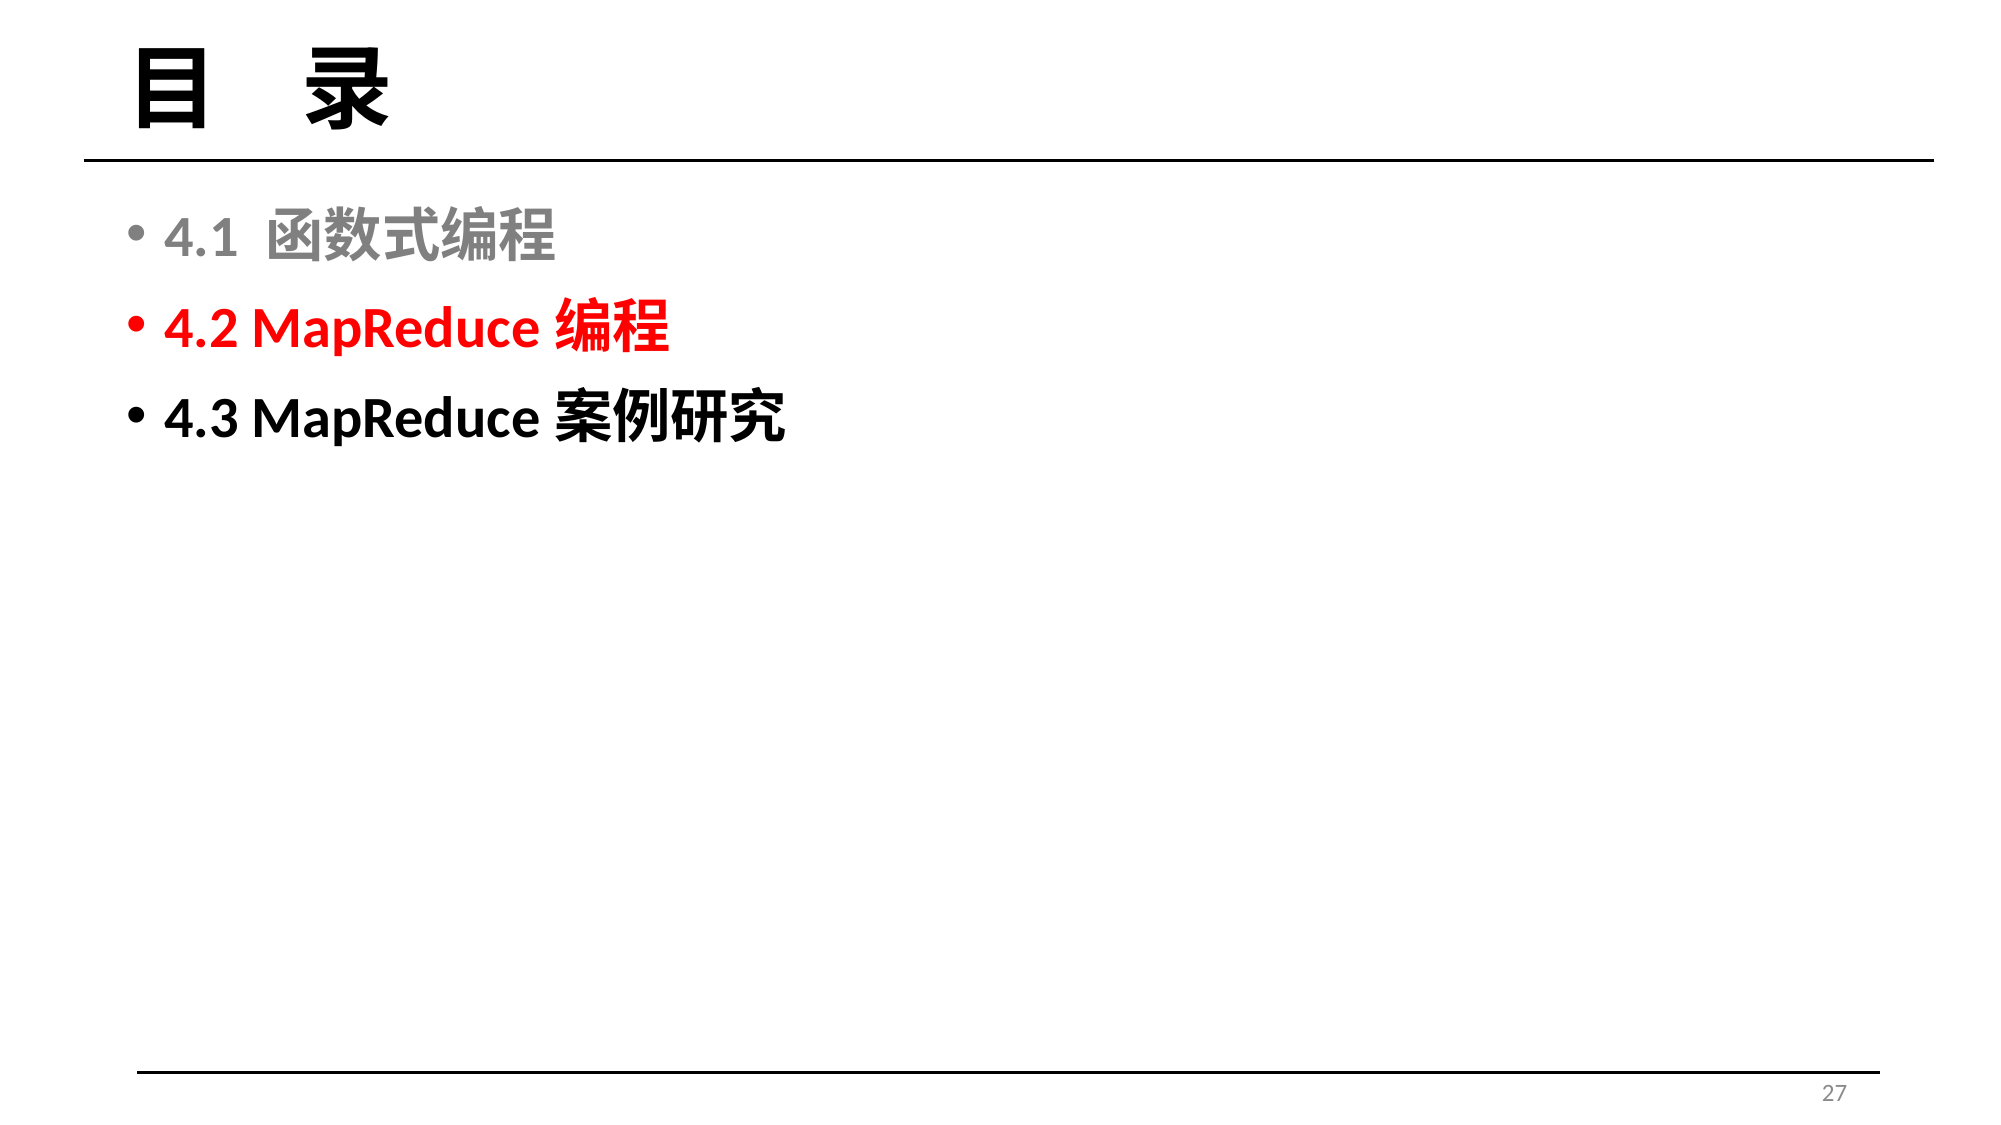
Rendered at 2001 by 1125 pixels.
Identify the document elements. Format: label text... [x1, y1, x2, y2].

slide_number 27 [1412, 1072, 1863, 1111]
list 4.1 函数式编程 4.2 MapReduce编程 4.3 MapReduce案例研究 [111, 190, 1905, 1014]
title 目 录 [111, 22, 1905, 161]
